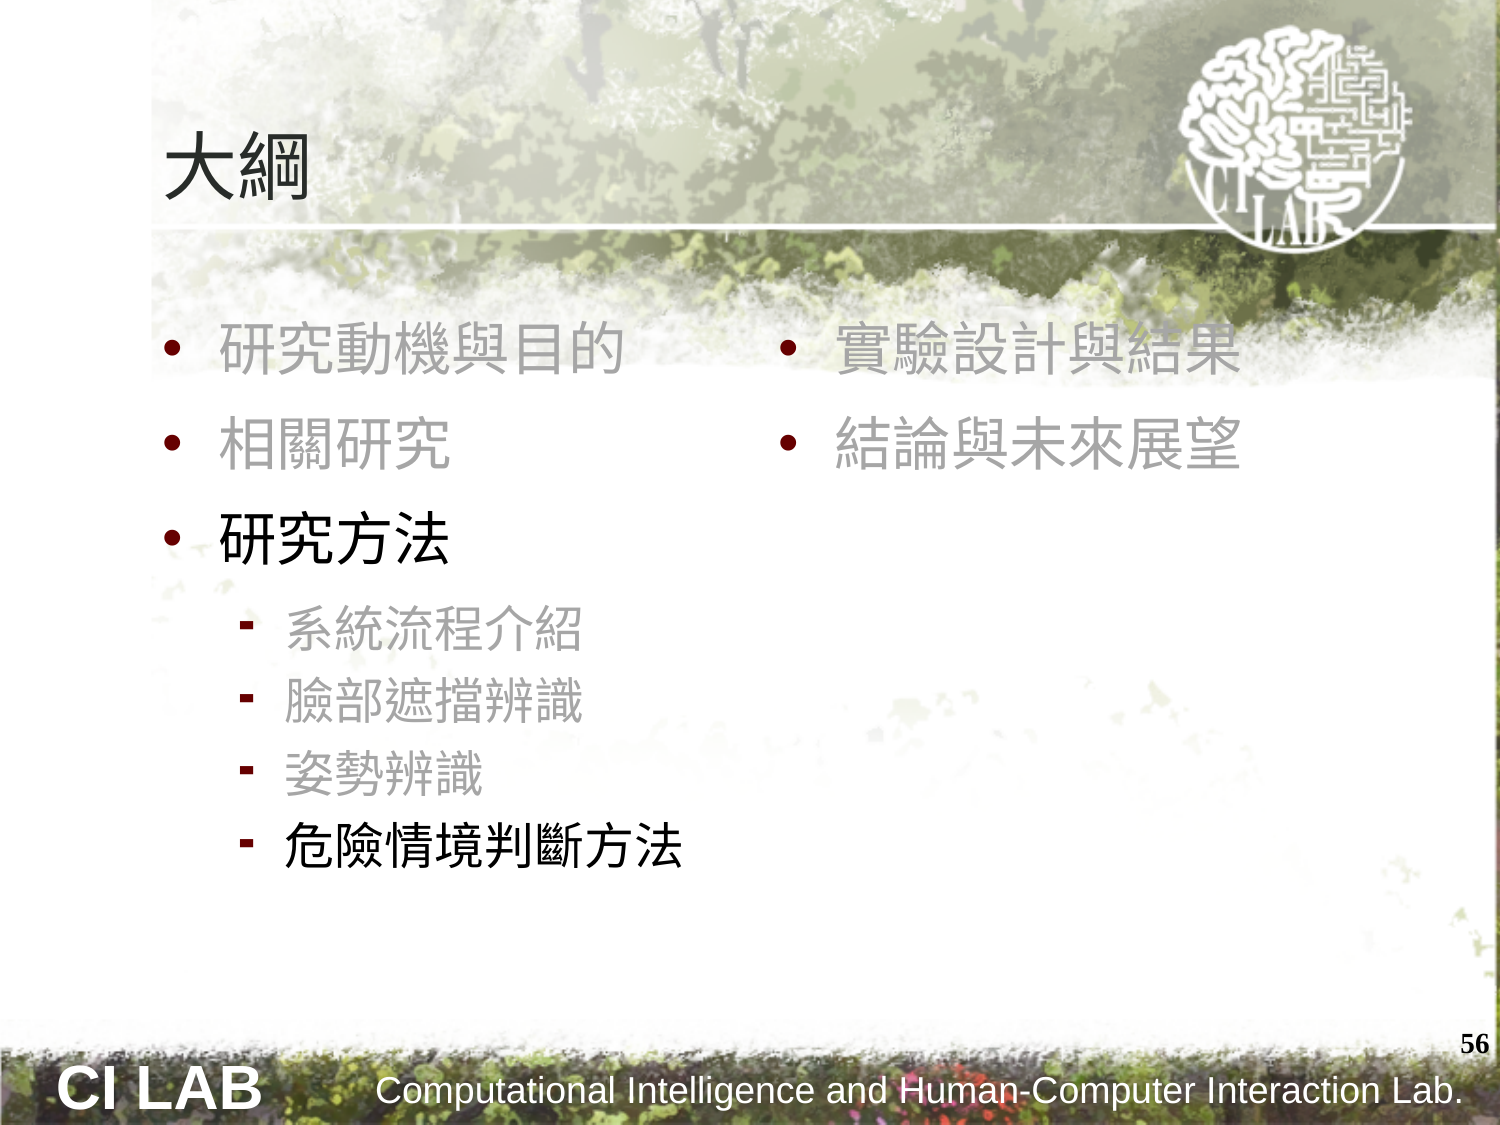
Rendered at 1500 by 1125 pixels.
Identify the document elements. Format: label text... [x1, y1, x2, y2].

title 大綱 [147, 31, 1448, 219]
text_box 研究動機與目的 相關研究 研究方法 系統流程介紹 臉部遮擋辨識 姿勢辨識 危險情境判斷方法 實驗設計與結果 結論與未來展望 [147, 304, 1410, 961]
slide_number 56 [1426, 985, 1500, 1067]
picture [0, 0, 1500, 1125]
